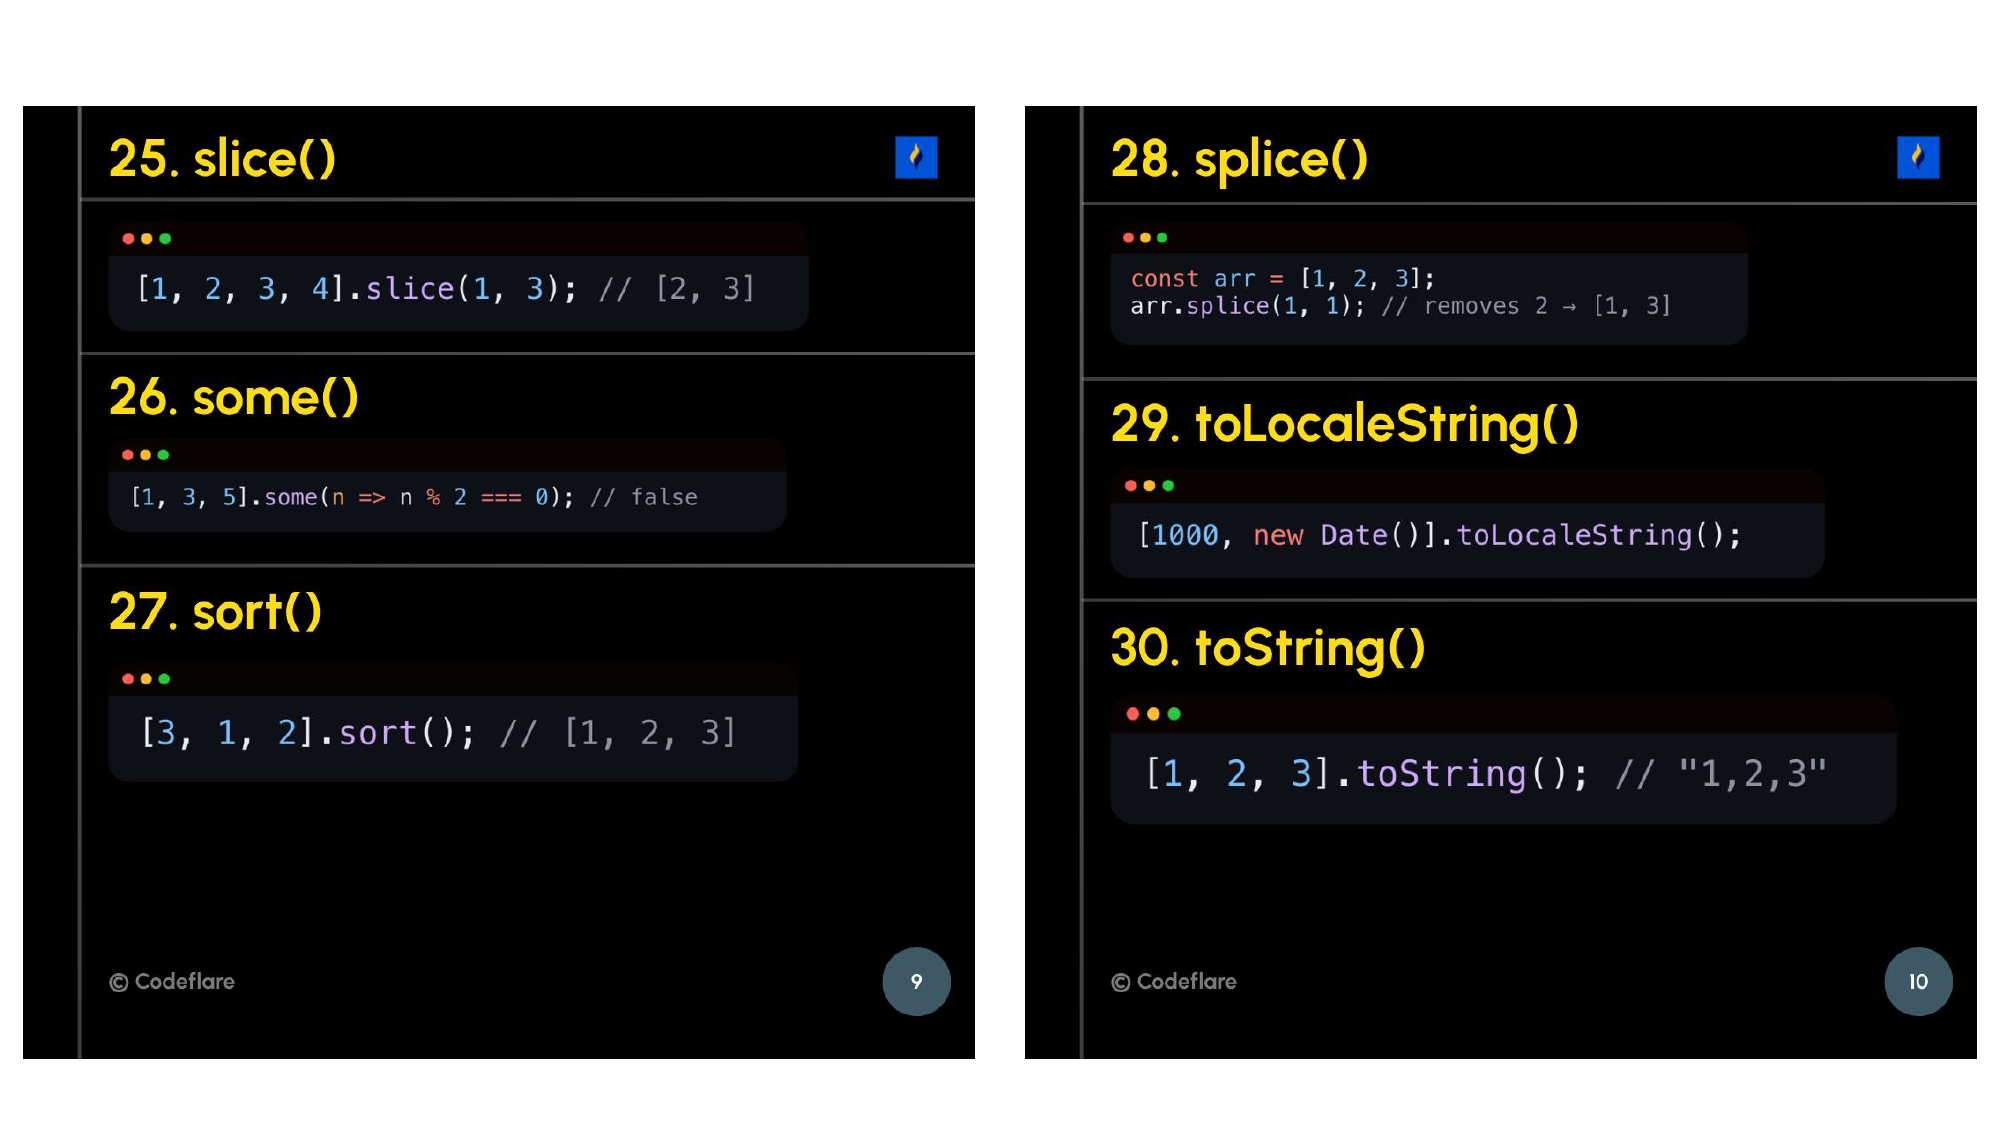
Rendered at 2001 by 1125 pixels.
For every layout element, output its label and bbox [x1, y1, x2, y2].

picture [1024, 106, 1978, 1059]
picture [22, 106, 976, 1059]
